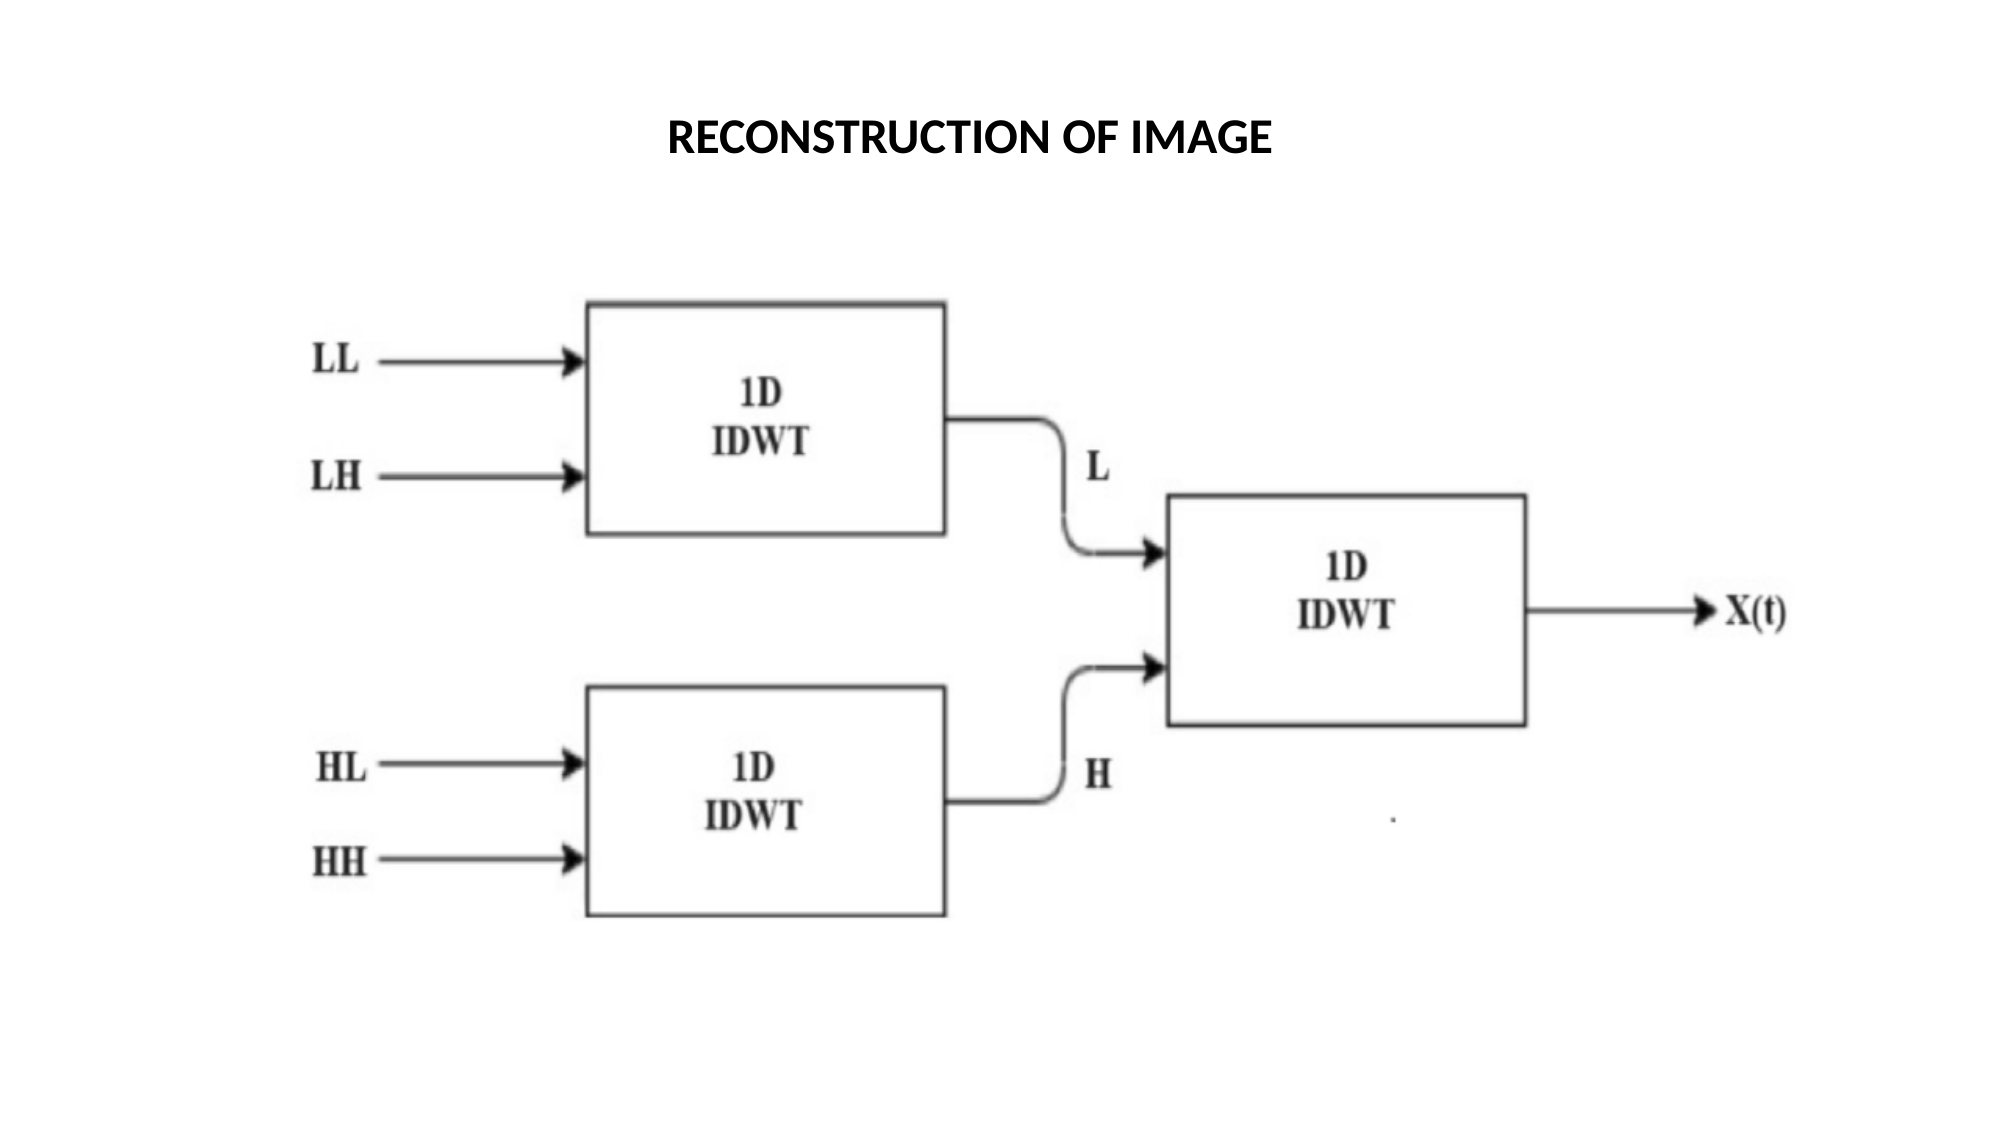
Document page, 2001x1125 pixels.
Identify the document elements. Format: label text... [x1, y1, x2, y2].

text_box RECONSTRUCTION OF IMAGE [652, 96, 1807, 171]
picture [289, 287, 1799, 929]
